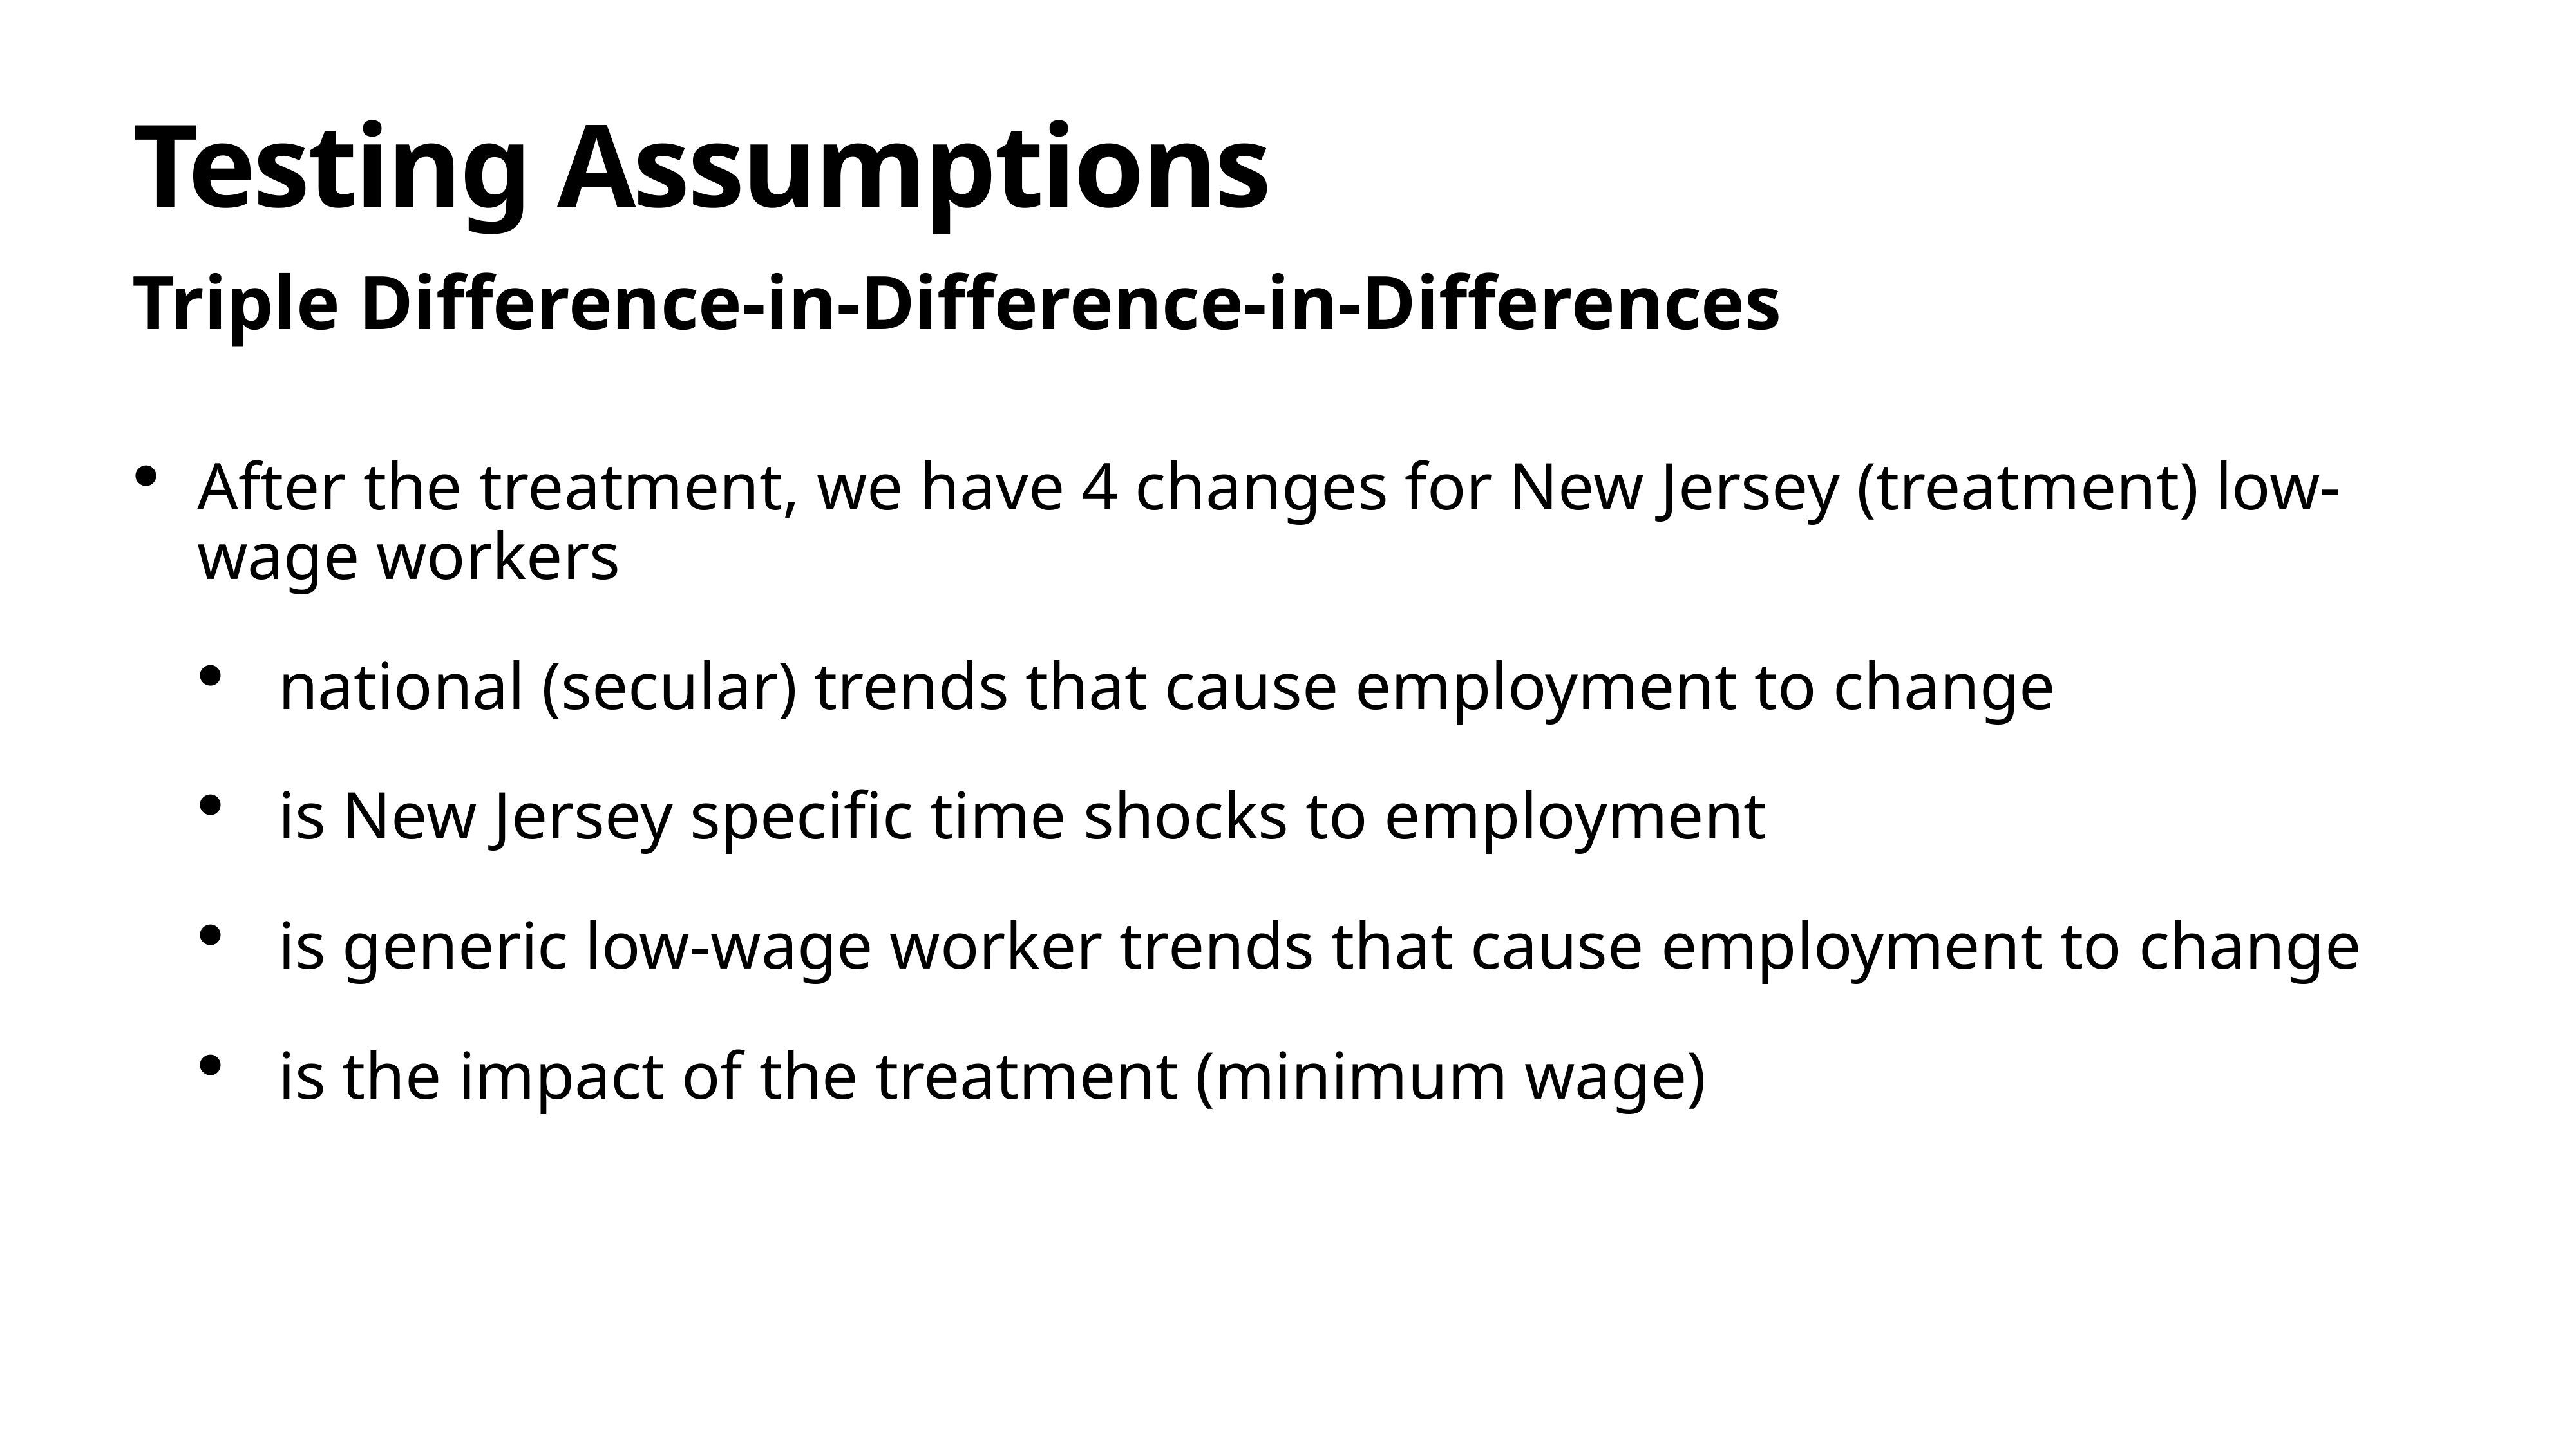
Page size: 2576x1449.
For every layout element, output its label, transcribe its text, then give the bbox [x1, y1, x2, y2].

list After the treatment, we have 4 changes for New Jersey (treatment) low-wage workers national (secular) trends that cause employment to change is New Jersey specific time shocks to employment is generic low-wage worker trends that cause employment to change is the impact of the treatment (minimum wage) [127, 448, 2449, 1321]
title Testing Assumptions [127, 113, 2449, 250]
list Triple Difference-in-Difference-in-Differences [127, 250, 2449, 350]
